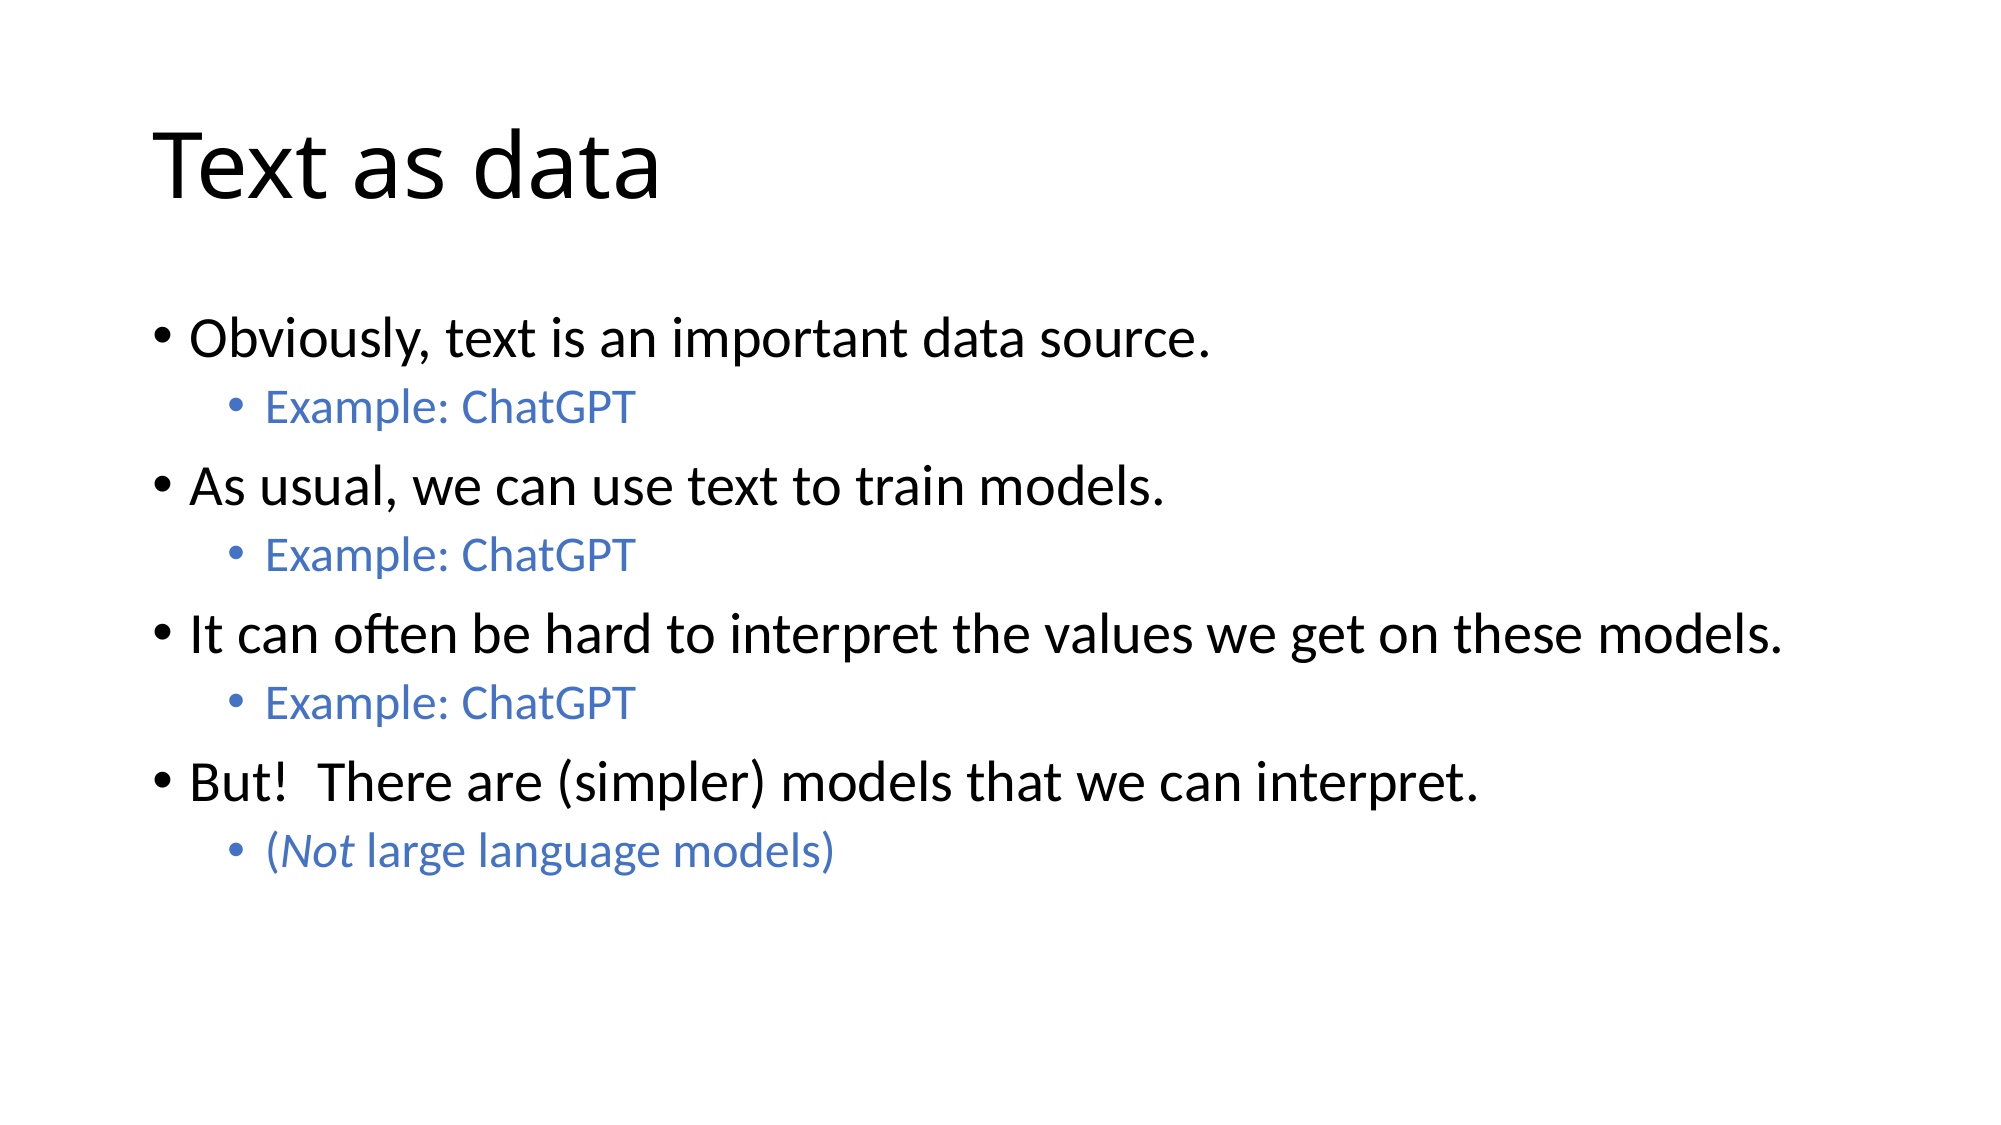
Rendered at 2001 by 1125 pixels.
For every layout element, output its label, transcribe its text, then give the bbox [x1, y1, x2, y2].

list Obviously, text is an important data source. Example: ChatGPT As usual, we can use text to train models. Example: ChatGPT It can often be hard to interpret the values we get on these models. Example: ChatGPT But! There are (simpler) models that we can interpret. (Not large language models) [137, 299, 1863, 1014]
title Text as data [137, 59, 1863, 278]
